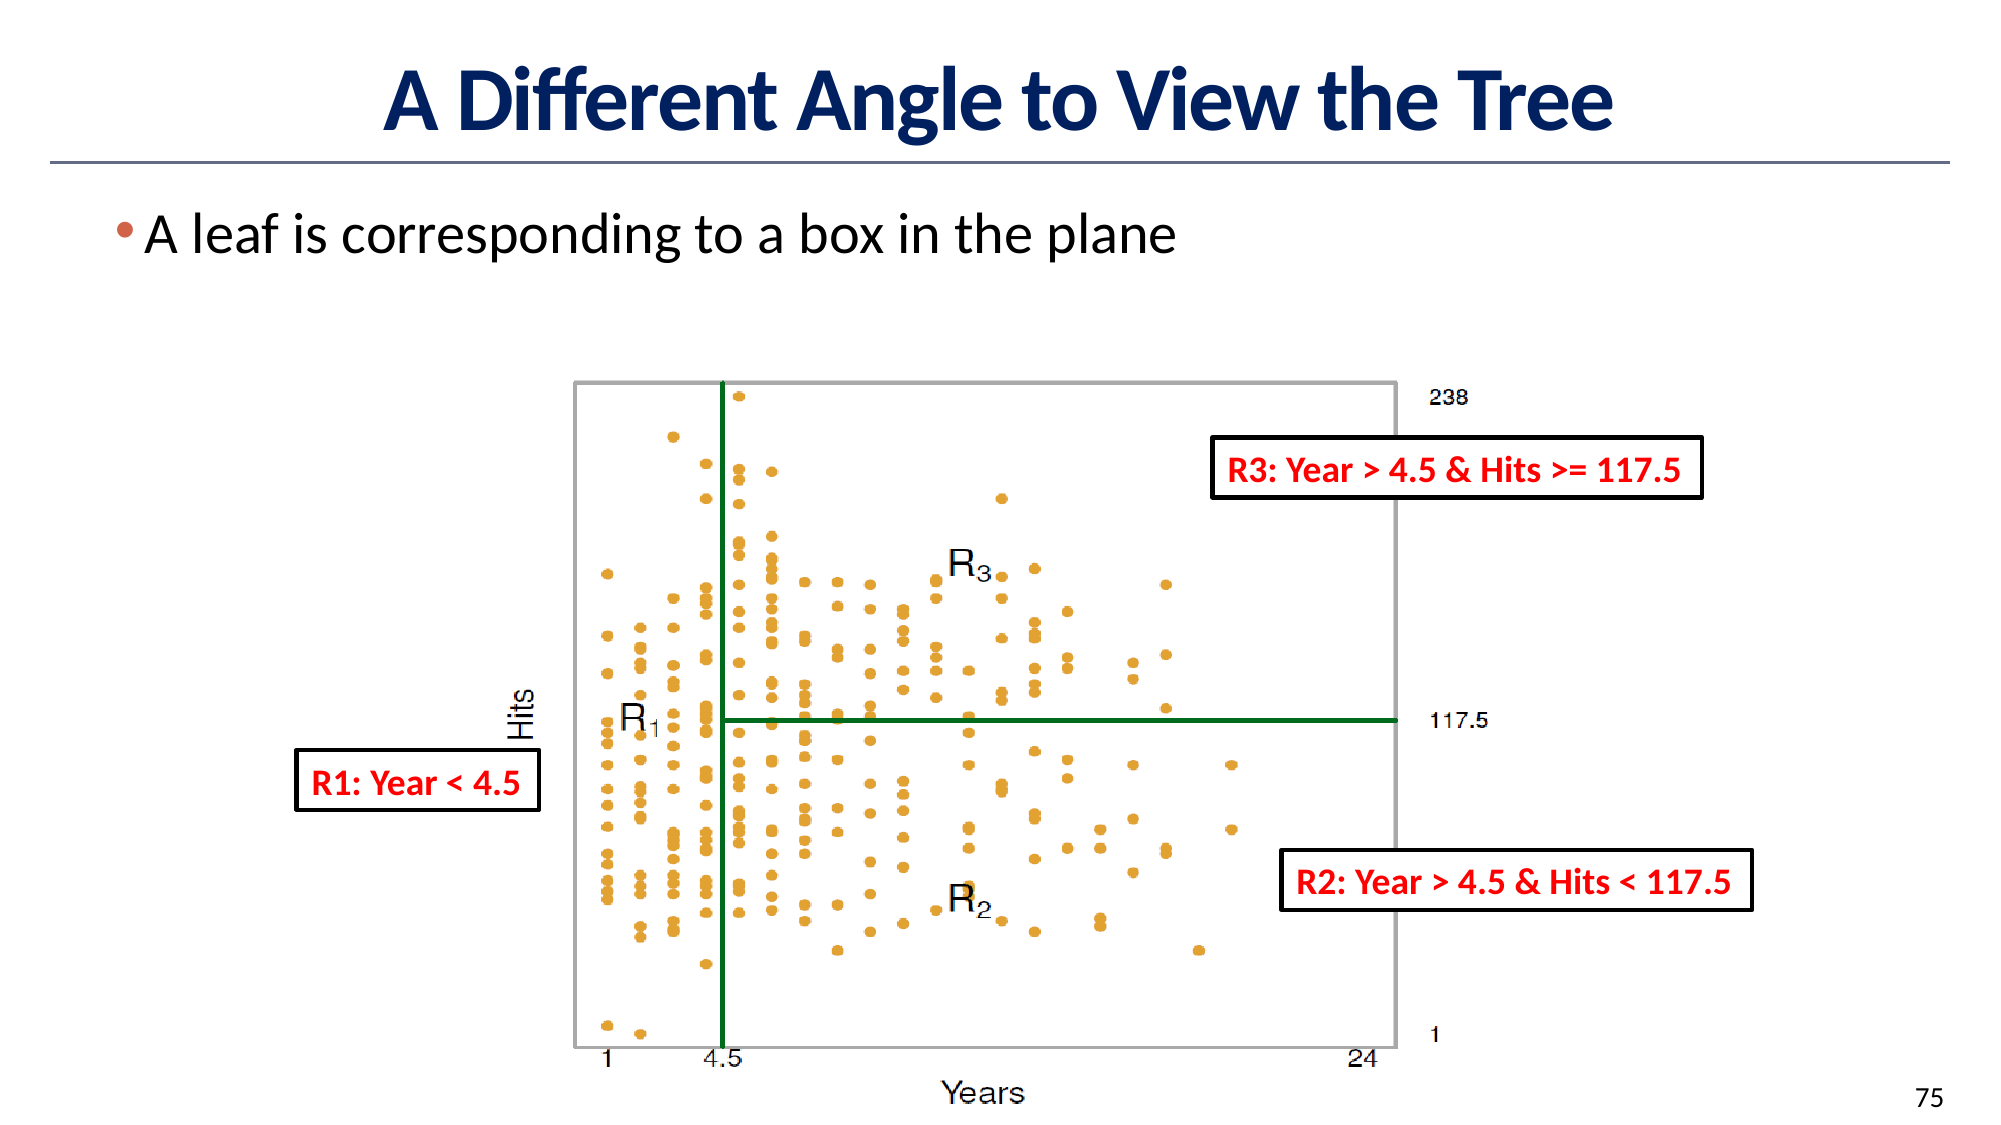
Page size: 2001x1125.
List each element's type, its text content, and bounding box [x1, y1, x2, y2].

text_box R2: Year > 4.5 & Hits < 117.5 [1508, 849, 1753, 910]
list A leaf is corresponding to a box in the plane [99, 187, 1900, 1063]
picture [499, 362, 1501, 1106]
text_box R3: Year > 4.5 & Hits >= 117.5 [1508, 437, 1702, 498]
text_box R1: Year < 4.5 [296, 749, 496, 810]
title A Different Angle to View the Tree [99, 24, 1900, 163]
slide_number 75 [1899, 1071, 2000, 1125]
